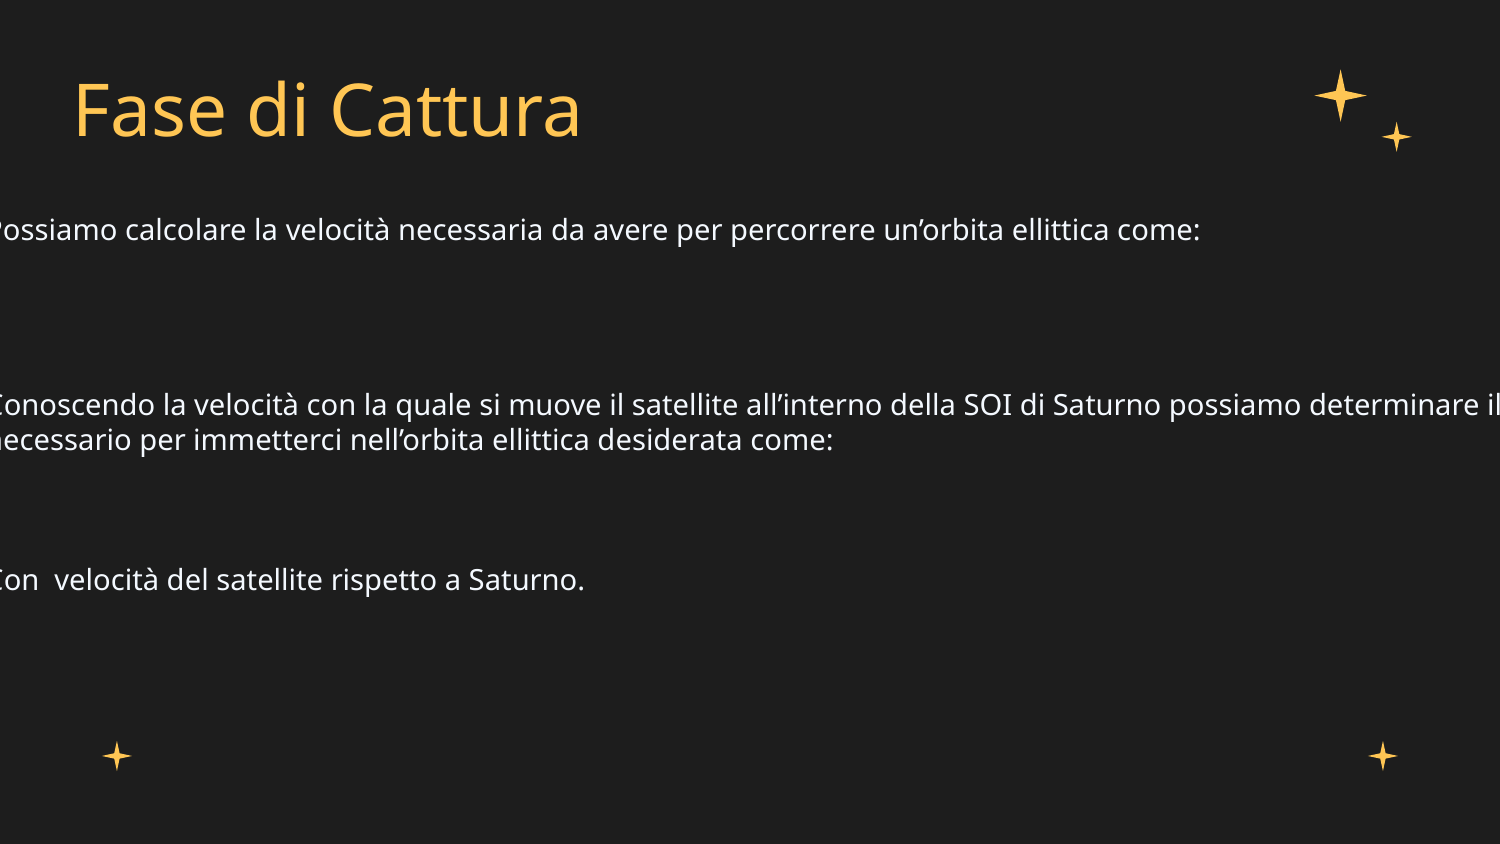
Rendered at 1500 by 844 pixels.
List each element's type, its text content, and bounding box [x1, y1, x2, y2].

title Fase di Cattura [57, 48, 1324, 143]
text_box [1381, 121, 1412, 152]
text_box [1314, 69, 1367, 122]
